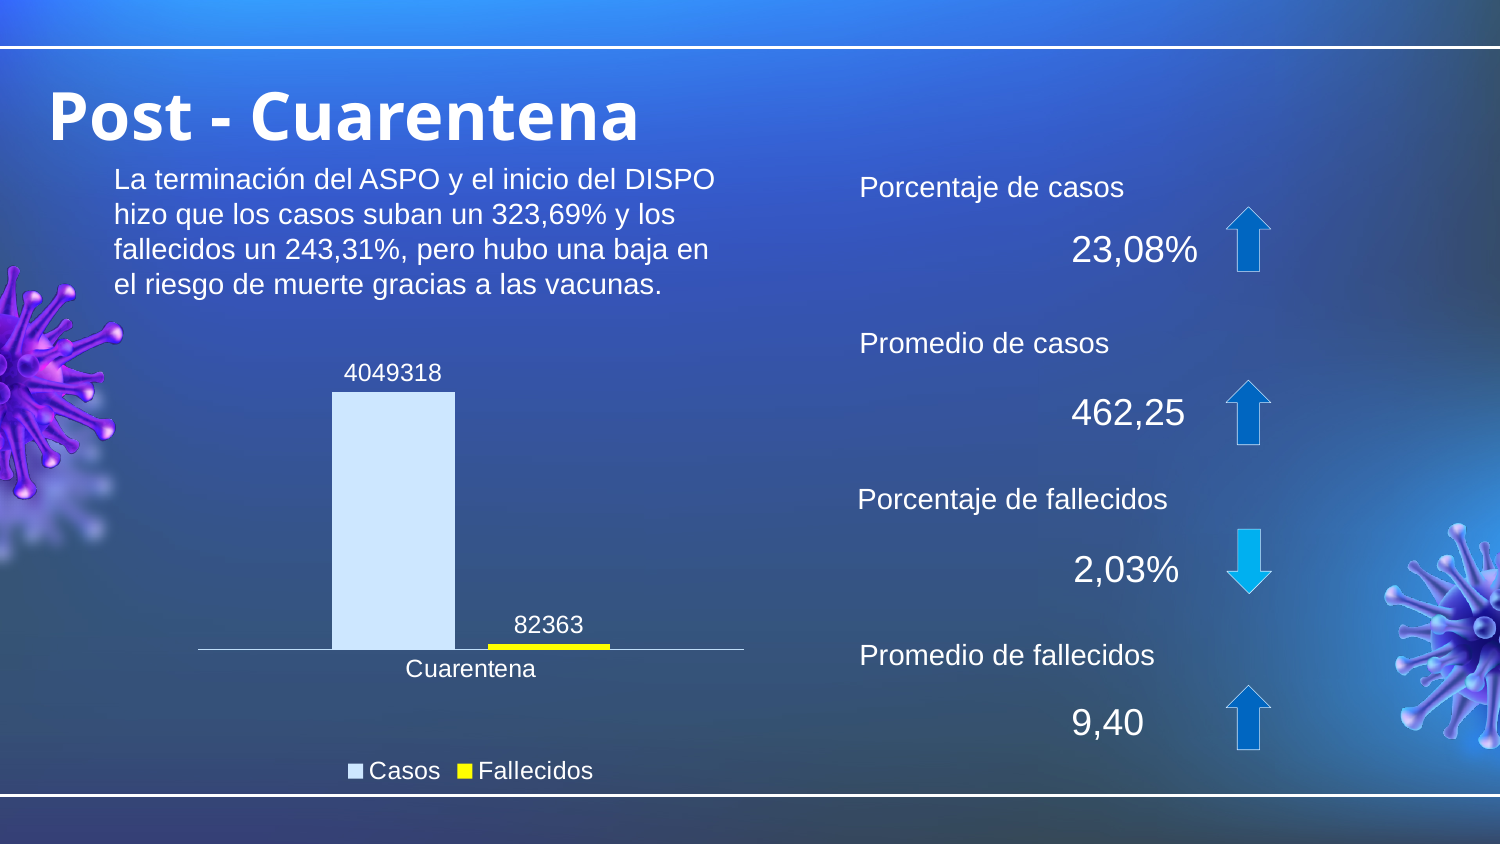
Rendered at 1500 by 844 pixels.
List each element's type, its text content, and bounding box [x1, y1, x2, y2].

title Post - Cuarentena [18, 59, 670, 154]
text_box 462,25 [1056, 380, 1217, 440]
text_box Promedio de fallecidos [844, 628, 1273, 679]
text_box Porcentaje de casos [844, 161, 1273, 211]
text_box 2,03% [1058, 537, 1218, 598]
text_box [1224, 683, 1273, 752]
text_box Porcentaje de fallecidos [842, 472, 1271, 523]
picture [0, 49, 1500, 844]
text_box [1224, 204, 1273, 274]
chart [174, 344, 768, 791]
text_box La terminación del ASPO y el inicio del DISPO hizo que los casos suban un 323,69% y los fallecidos un 243,31%, pero hubo una baja en el riesgo de muerte gracias a las vacunas. [99, 153, 750, 308]
text_box 9,40 [1056, 690, 1217, 750]
text_box [1224, 378, 1273, 447]
text_box Promedio de casos [844, 317, 1273, 367]
text_box [1224, 526, 1274, 596]
text_box 23,08% [1056, 217, 1217, 277]
picture [0, 0, 1500, 46]
